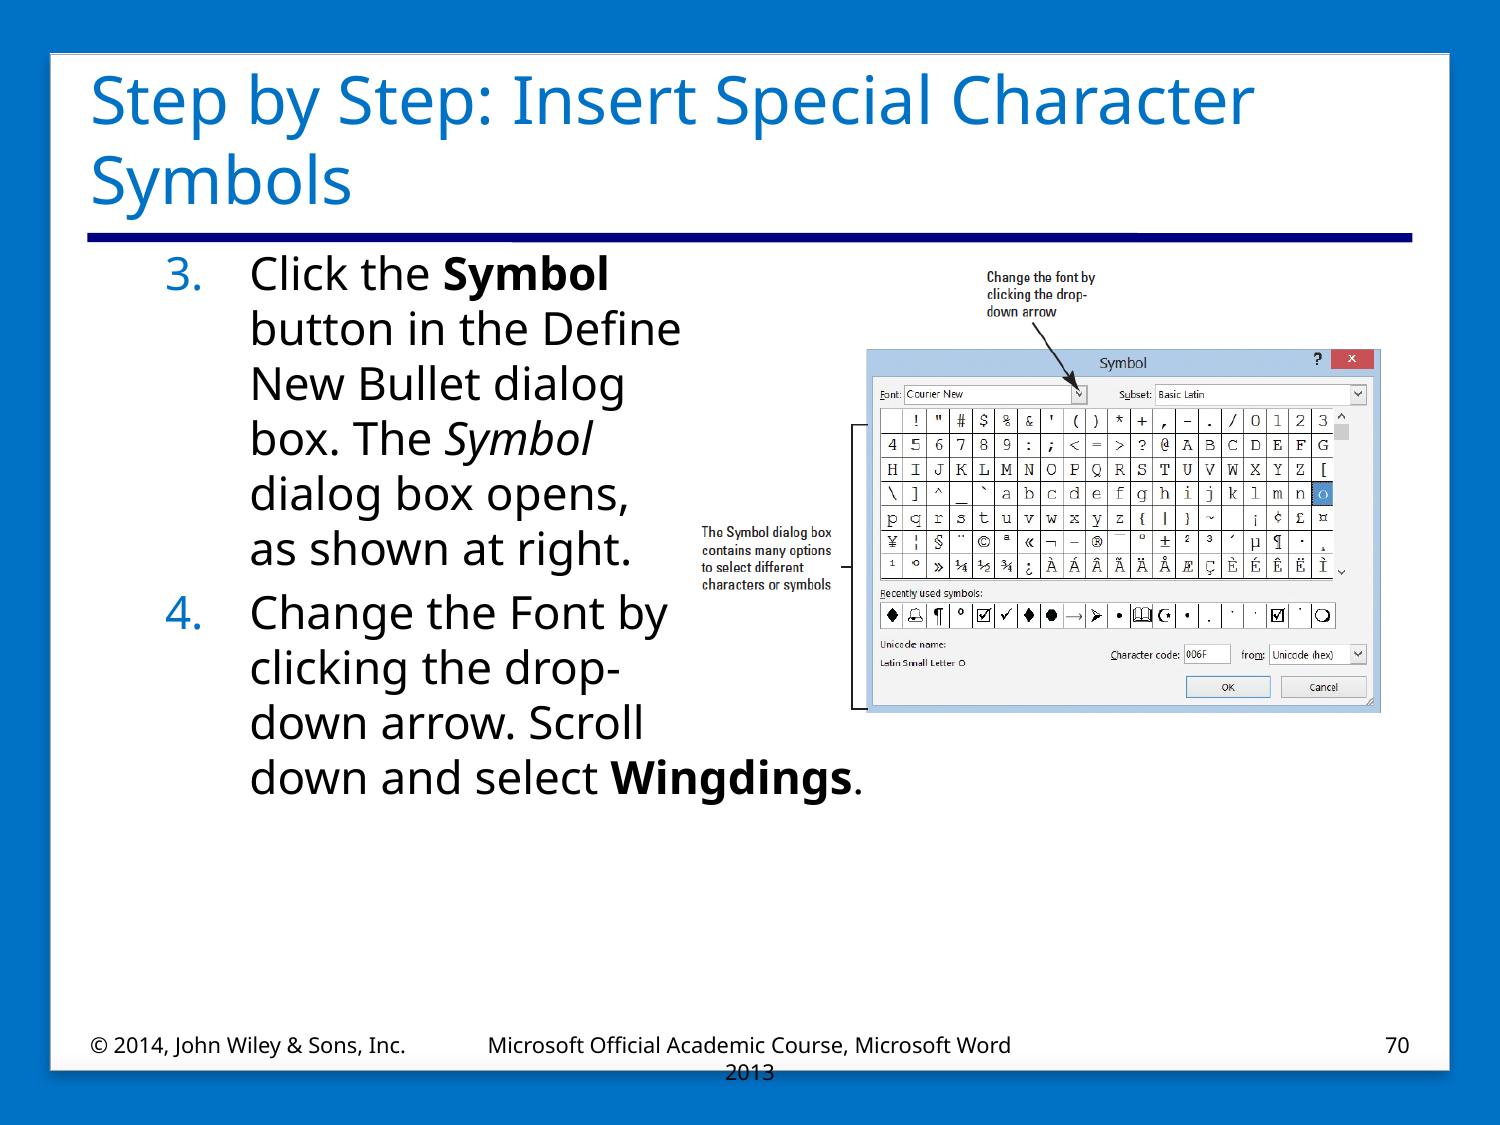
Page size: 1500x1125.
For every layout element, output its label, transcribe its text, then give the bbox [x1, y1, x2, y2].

slide_number © 2014, John Wiley & Sons, Inc. [74, 1024, 426, 1103]
picture [687, 262, 1386, 717]
list Click the Symbol button in the Define New Bullet dialog box. The Symbol dialog box opens, as shown at right. Change the Font by clicking the drop- down arrow. Scroll down and select Wingdings. [75, 237, 1425, 1063]
slide_number 70 [1074, 1024, 1426, 1103]
title Step by Step: Insert Special Character Symbols [74, 74, 1426, 226]
footer Microsoft Official Academic Course, Microsoft Word 2013 [449, 1024, 1051, 1103]
